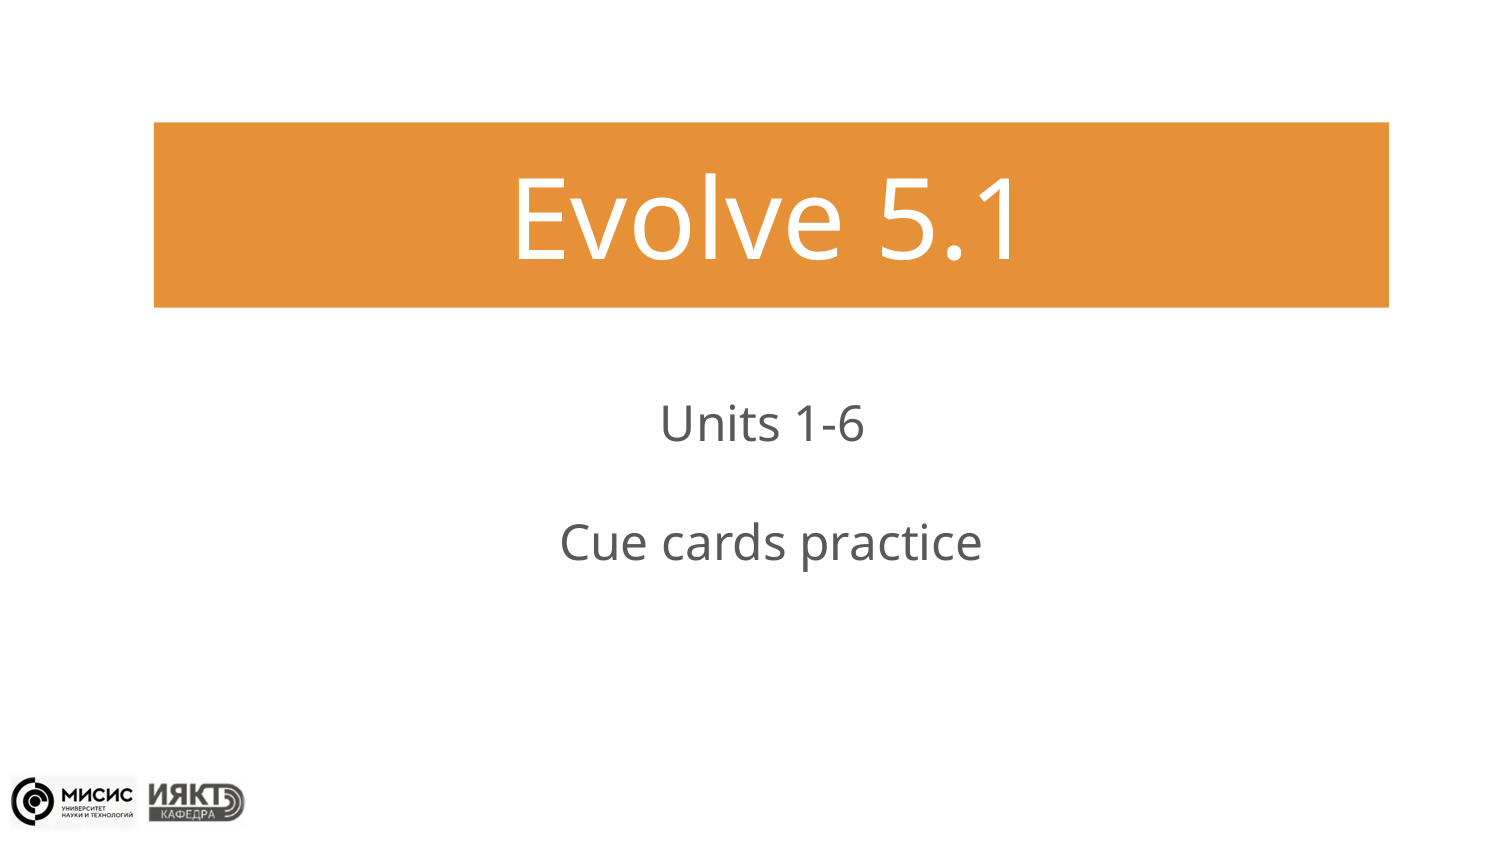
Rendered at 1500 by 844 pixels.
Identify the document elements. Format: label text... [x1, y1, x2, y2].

text_box Cue cards practice [217, 492, 1325, 590]
title Evolve 5.1 [153, 122, 1389, 308]
picture [6, 770, 250, 834]
text_box Units 1-6 [325, 373, 1201, 471]
